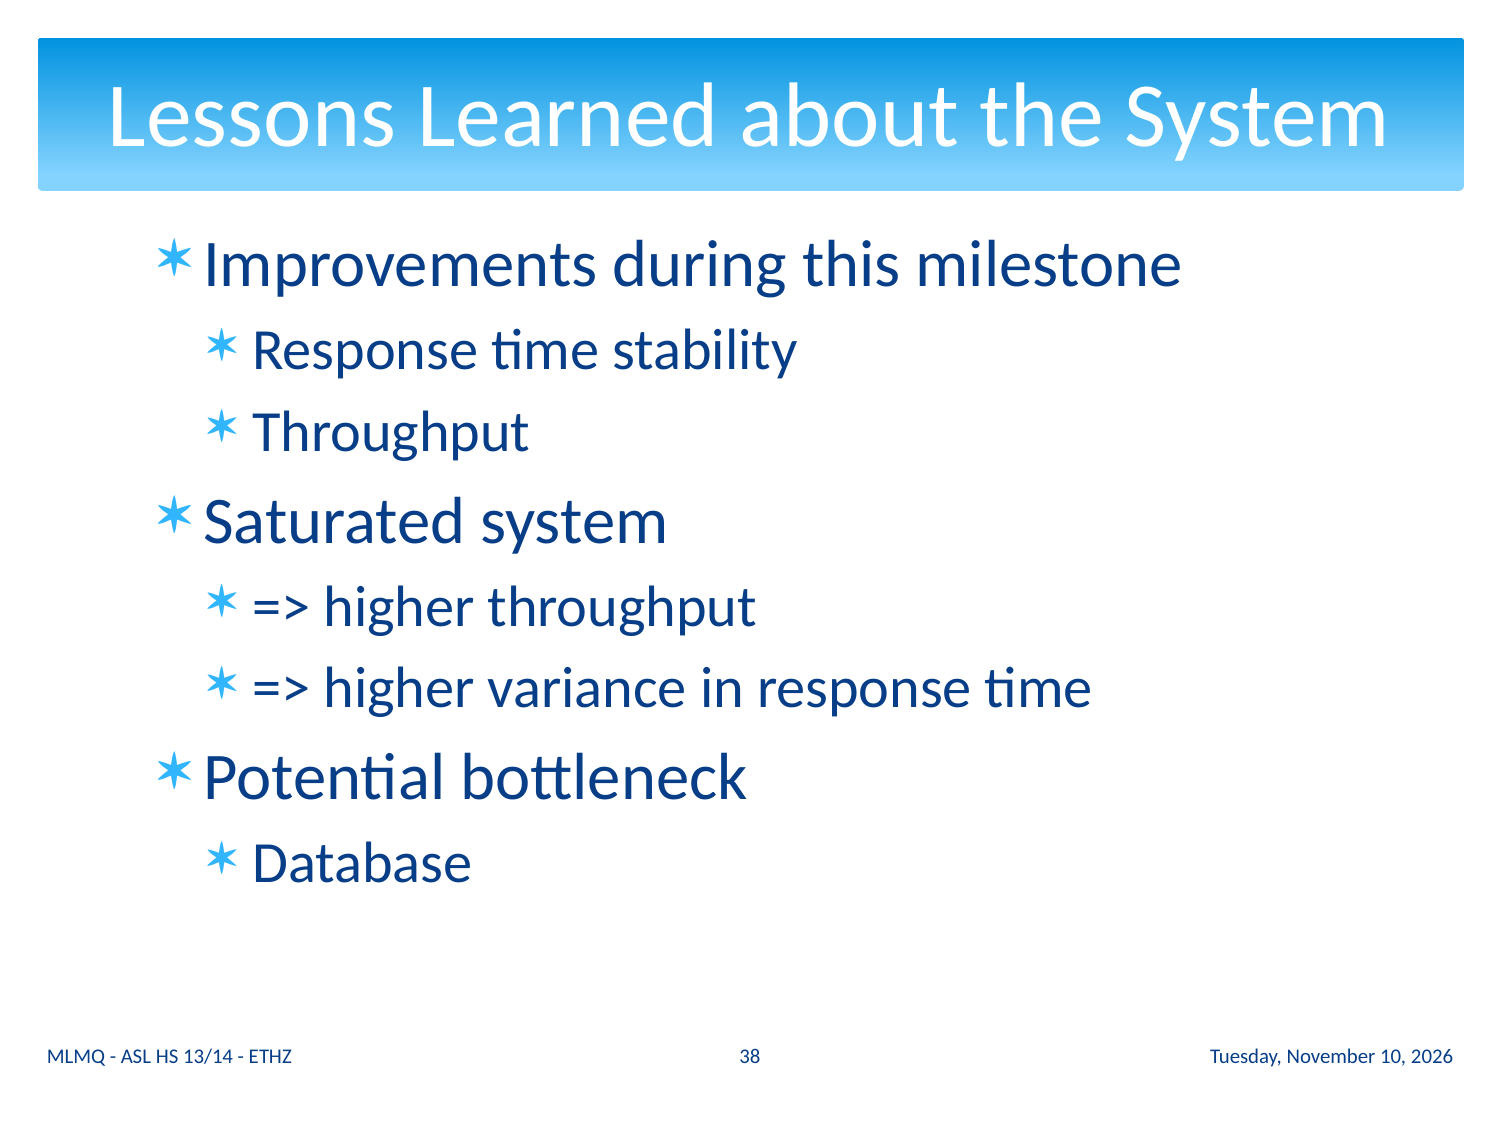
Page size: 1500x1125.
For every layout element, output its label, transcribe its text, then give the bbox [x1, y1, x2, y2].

list Improvements during this milestone Response time stability Throughput Saturated system => higher throughput => higher variance in response time Potential bottleneck Database [143, 213, 1359, 1005]
title Lessons Learned about the System [75, 6, 1425, 213]
footer MLMQ - ASL HS 13/14 - ETHZ [31, 1025, 653, 1086]
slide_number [847, 1025, 1469, 1086]
slide_number 38 [654, 1025, 846, 1086]
